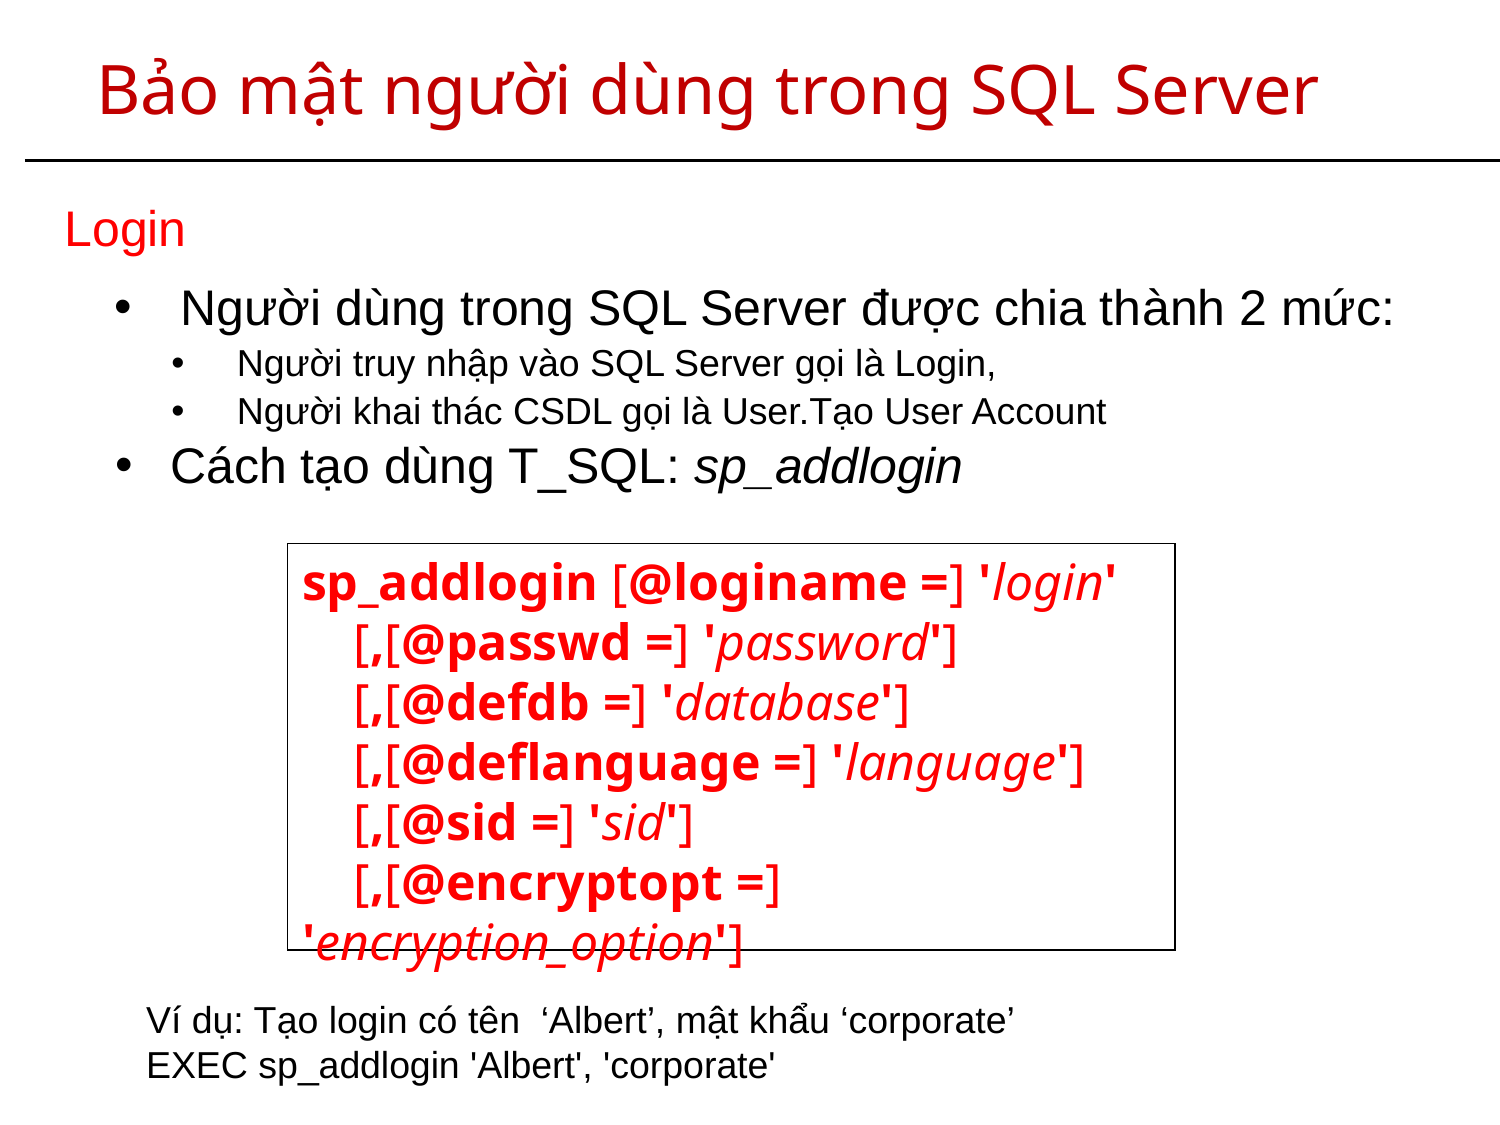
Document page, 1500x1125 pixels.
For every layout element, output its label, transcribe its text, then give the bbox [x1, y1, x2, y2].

text_box sp_addlogin [@loginame =] 'login' [,[@passwd =] 'password'] [,[@defdb =] 'database'] [,[@deflanguage =] 'language'] [,[@sid =] 'sid'] [,[@encryptopt =] 'encryption_option'] [287, 543, 1175, 950]
text_box Ví dụ: Tạo login có tên ‘Albert’, mật khẩu ‘corporate’ EXEC sp_addlogin 'Albert', 'corporate' [131, 988, 1394, 1094]
title Bảo mật người dùng trong SQL Server [81, 24, 1425, 160]
text_box Người dùng trong SQL Server được chia thành 2 mức: Người truy nhập vào SQL Server gọi là Login, Người khai thác CSDL gọi là User.Tạo User Account Cách tạo dùng T_SQL: sp_addlogin [99, 274, 1438, 886]
text_box Login [50, 189, 319, 264]
